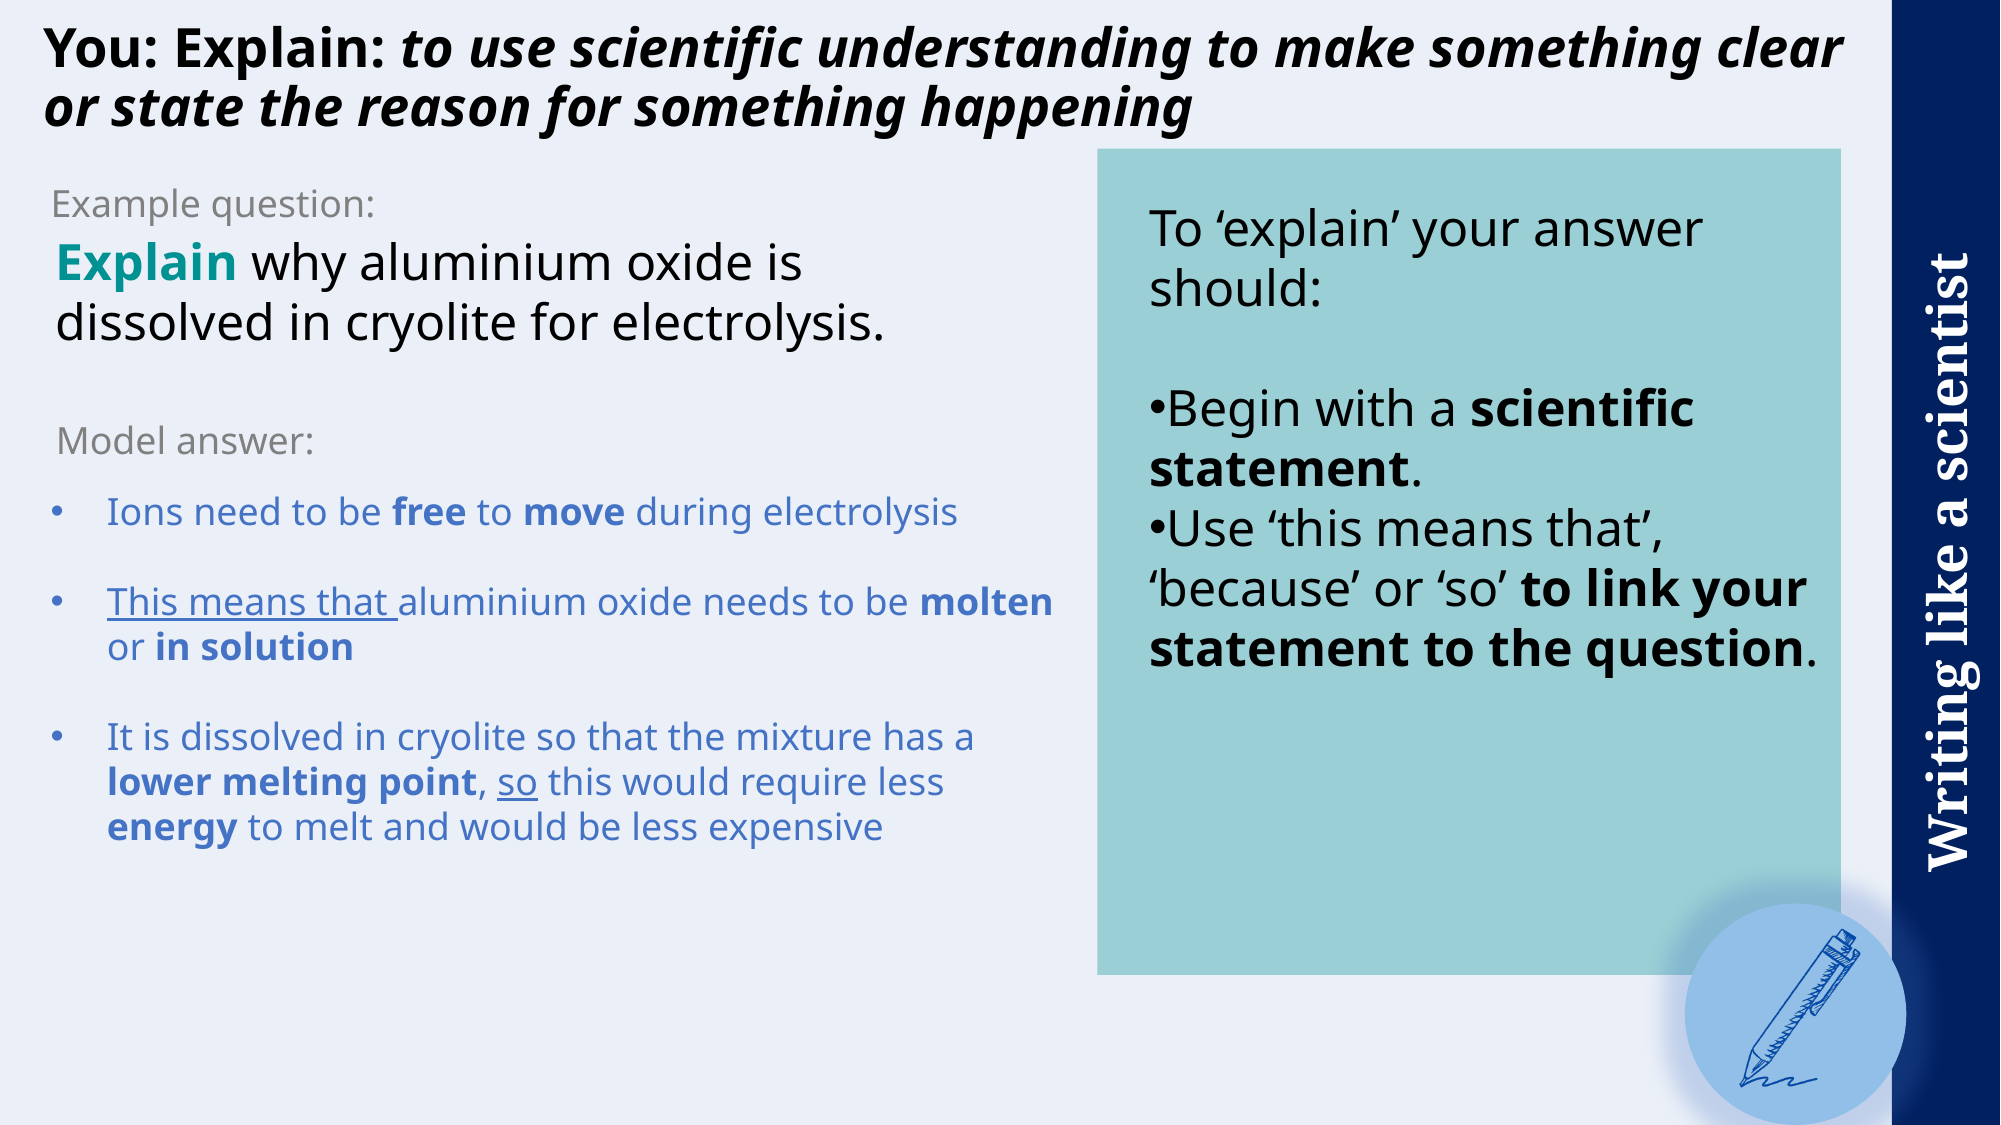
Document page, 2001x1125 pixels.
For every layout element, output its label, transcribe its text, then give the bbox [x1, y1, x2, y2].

text_box Model answer: [41, 409, 425, 470]
text_box Ions need to be free to move during electrolysis This means that aluminium oxide needs to be molten or in solution It is dissolved in cryolite so that the mixture has a lower melting point, so this would require less energy to melt and would be less expensive [35, 480, 1090, 855]
text_box To ‘explain’ your answer should: Begin with a scientific statement. Use ‘this means that’, ‘because’ or ‘so’ to link your statement to the question. [1134, 188, 1835, 684]
picture [1687, 913, 1882, 1108]
text_box Example question: [35, 172, 445, 233]
text_box Explain why aluminium oxide is dissolved in cryolite for electrolysis. [41, 223, 1026, 358]
title You: Explain: to use scientific understanding to make something clear or state the reason for something happening [43, 22, 1867, 138]
